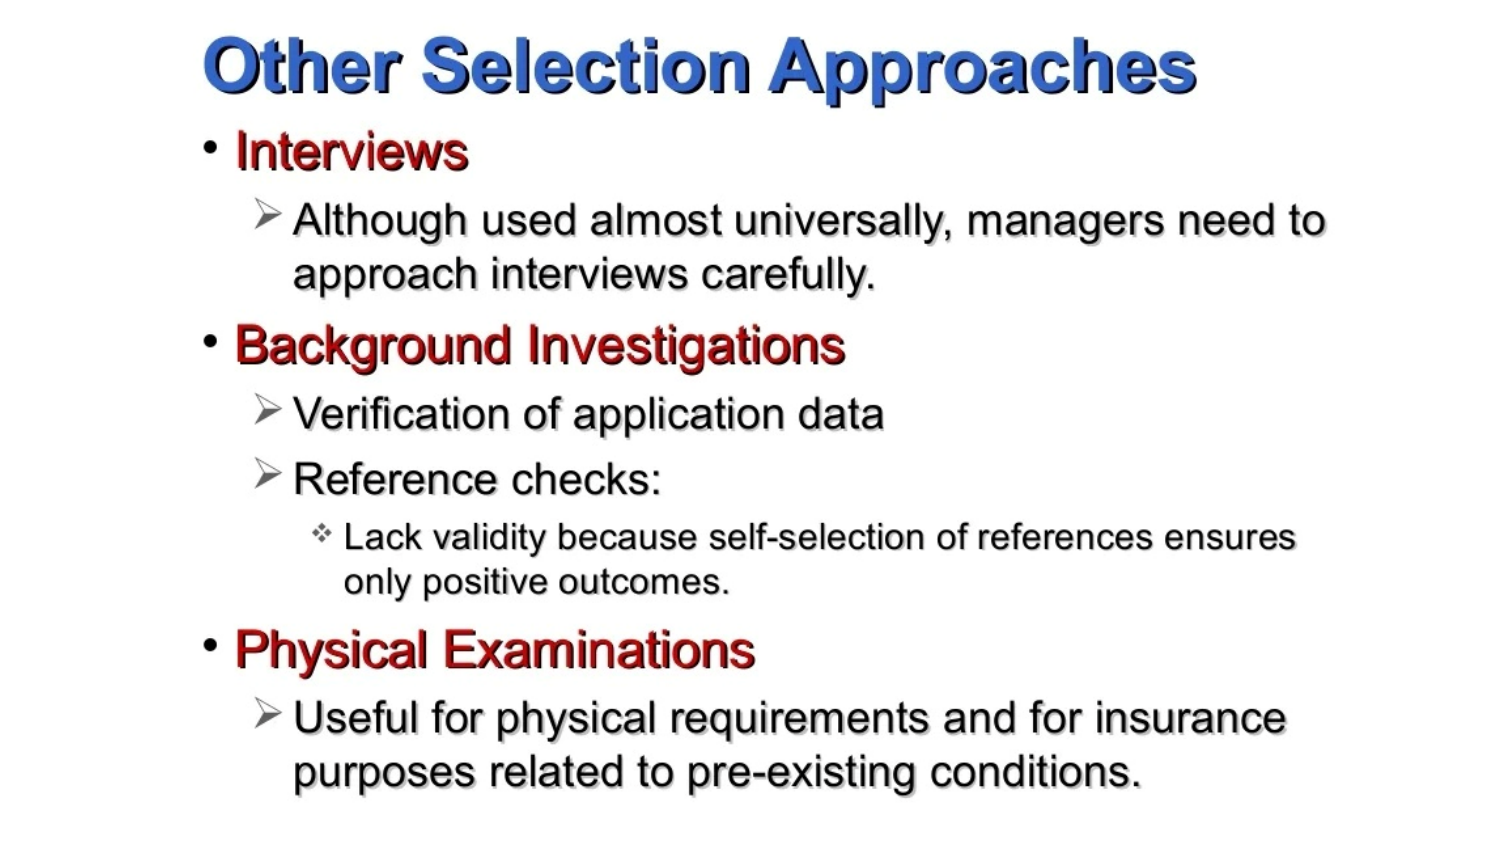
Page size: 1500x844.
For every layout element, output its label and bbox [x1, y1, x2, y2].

picture [157, 0, 1343, 844]
